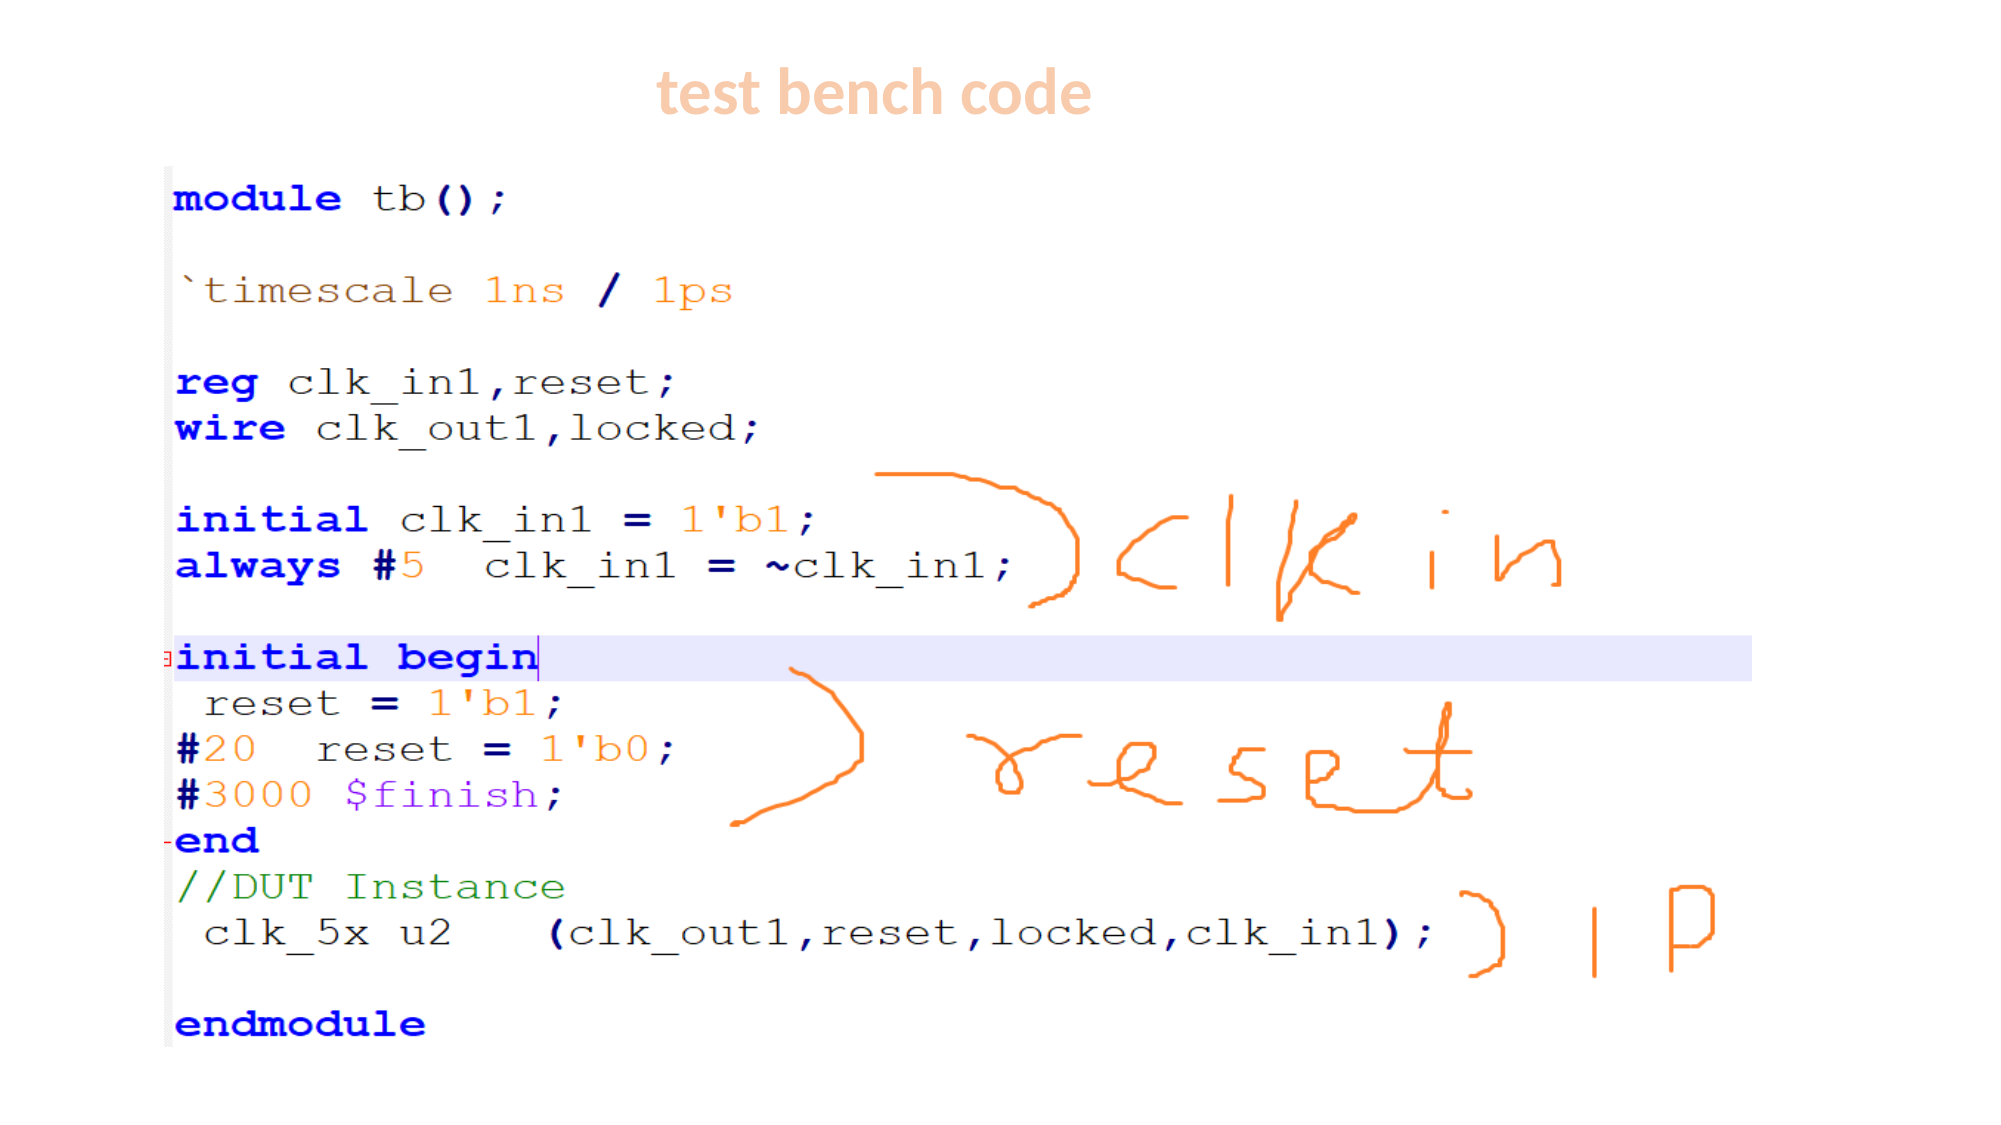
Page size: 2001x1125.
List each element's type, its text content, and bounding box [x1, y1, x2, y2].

text_box test bench code [472, 40, 1278, 136]
picture [164, 166, 1752, 1047]
